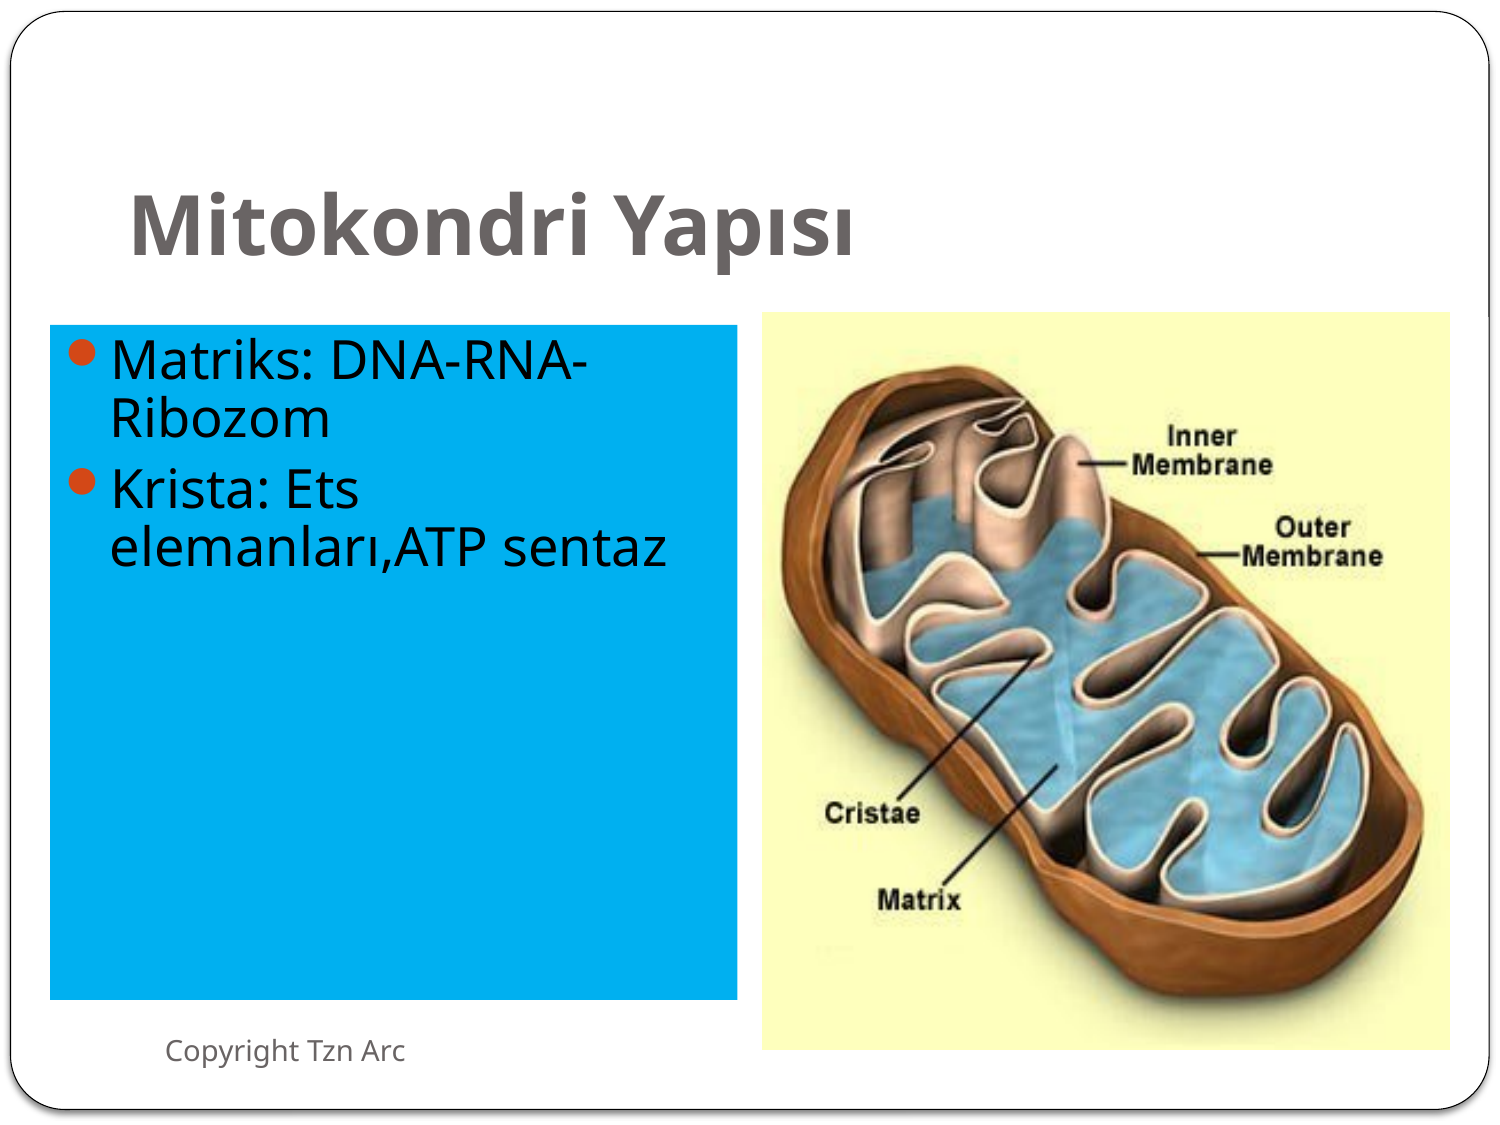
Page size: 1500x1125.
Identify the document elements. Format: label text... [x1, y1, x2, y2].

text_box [762, 312, 1451, 1051]
list Matriks: DNA-RNA-Ribozom Krista: Ets elemanları,ATP sentaz [50, 324, 738, 1000]
title Mitokondri Yapısı [112, 99, 1388, 288]
footer Copyright Tzn Arc [150, 1012, 800, 1088]
